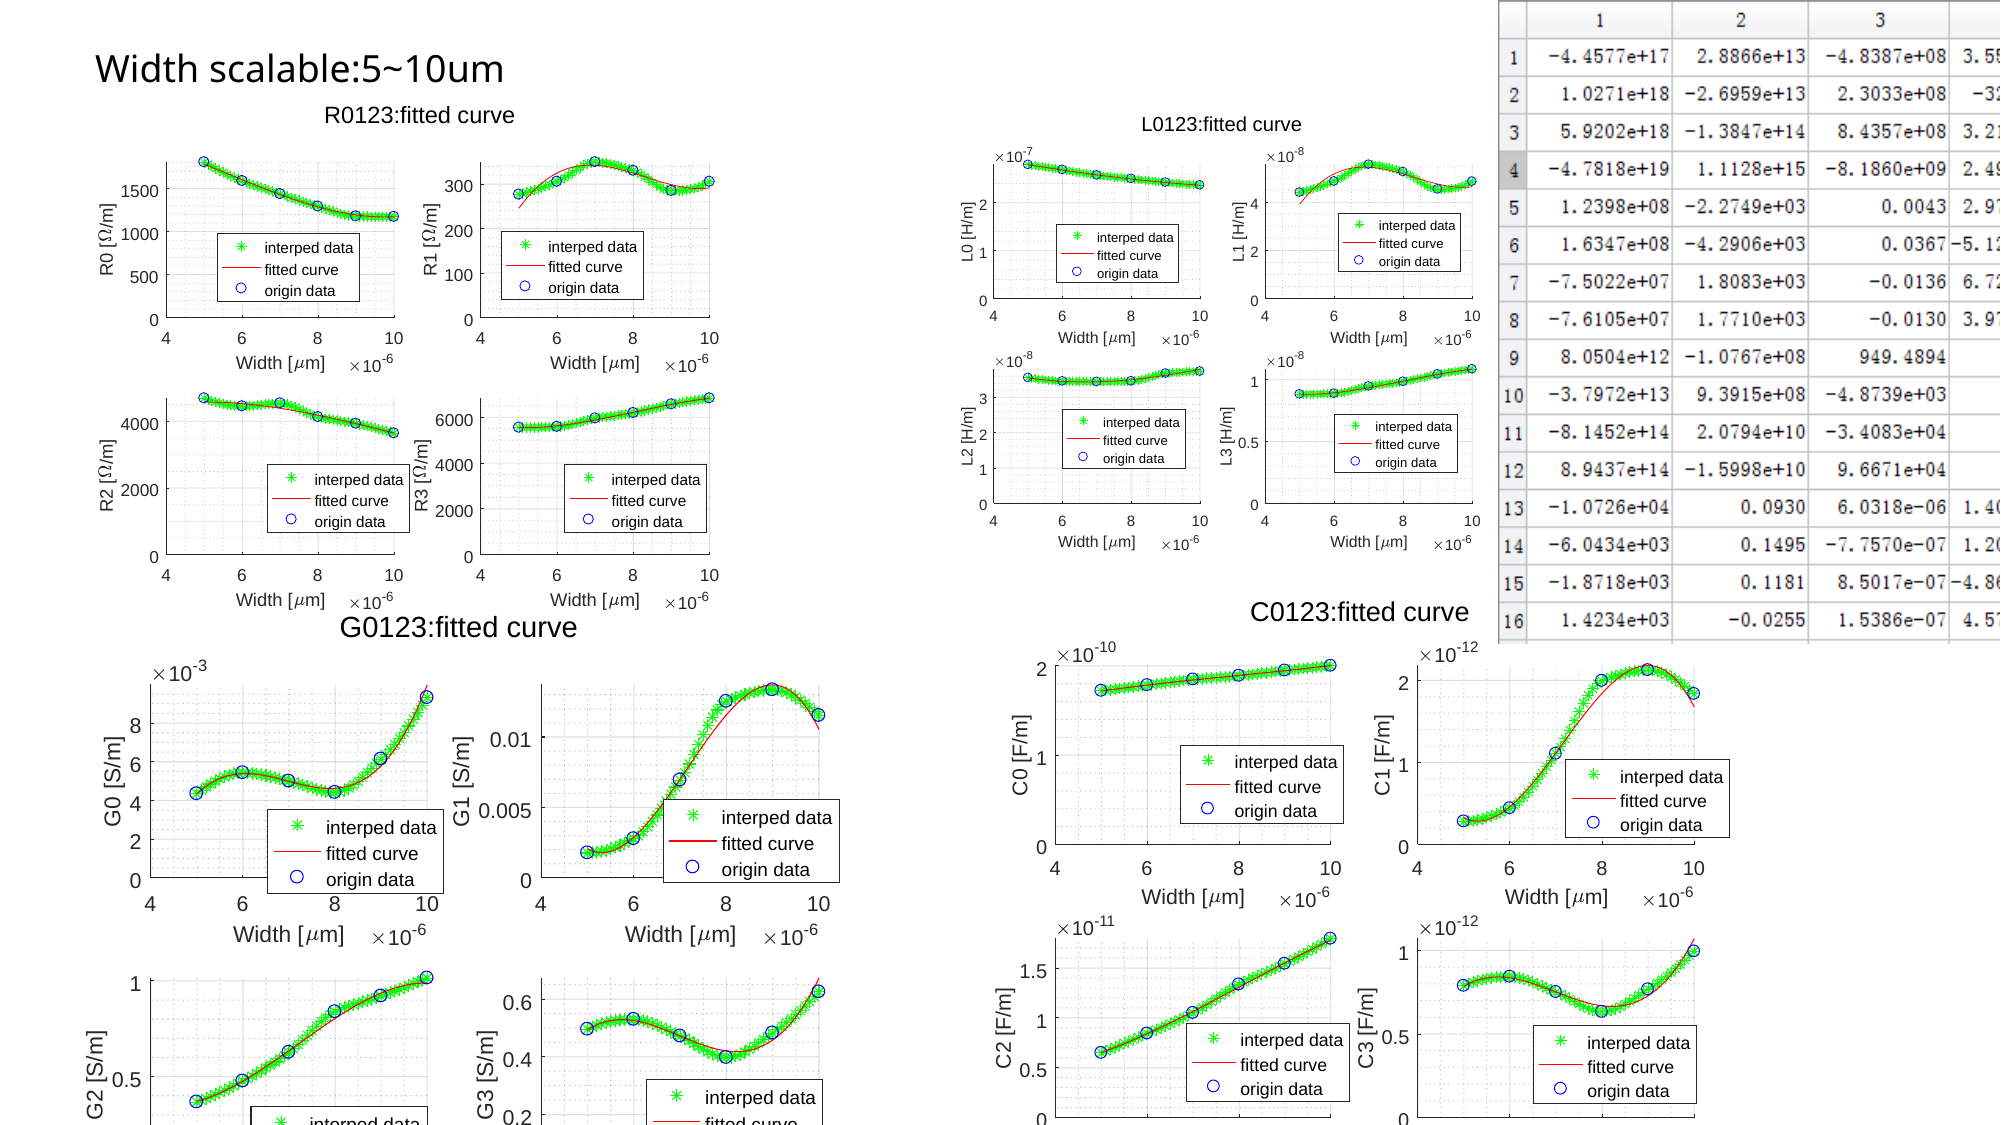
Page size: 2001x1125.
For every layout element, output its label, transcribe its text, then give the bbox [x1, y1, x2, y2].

text_box Width scalable:5~10um [80, 37, 1300, 98]
picture [15, 85, 902, 1125]
picture [913, 0, 2000, 1125]
